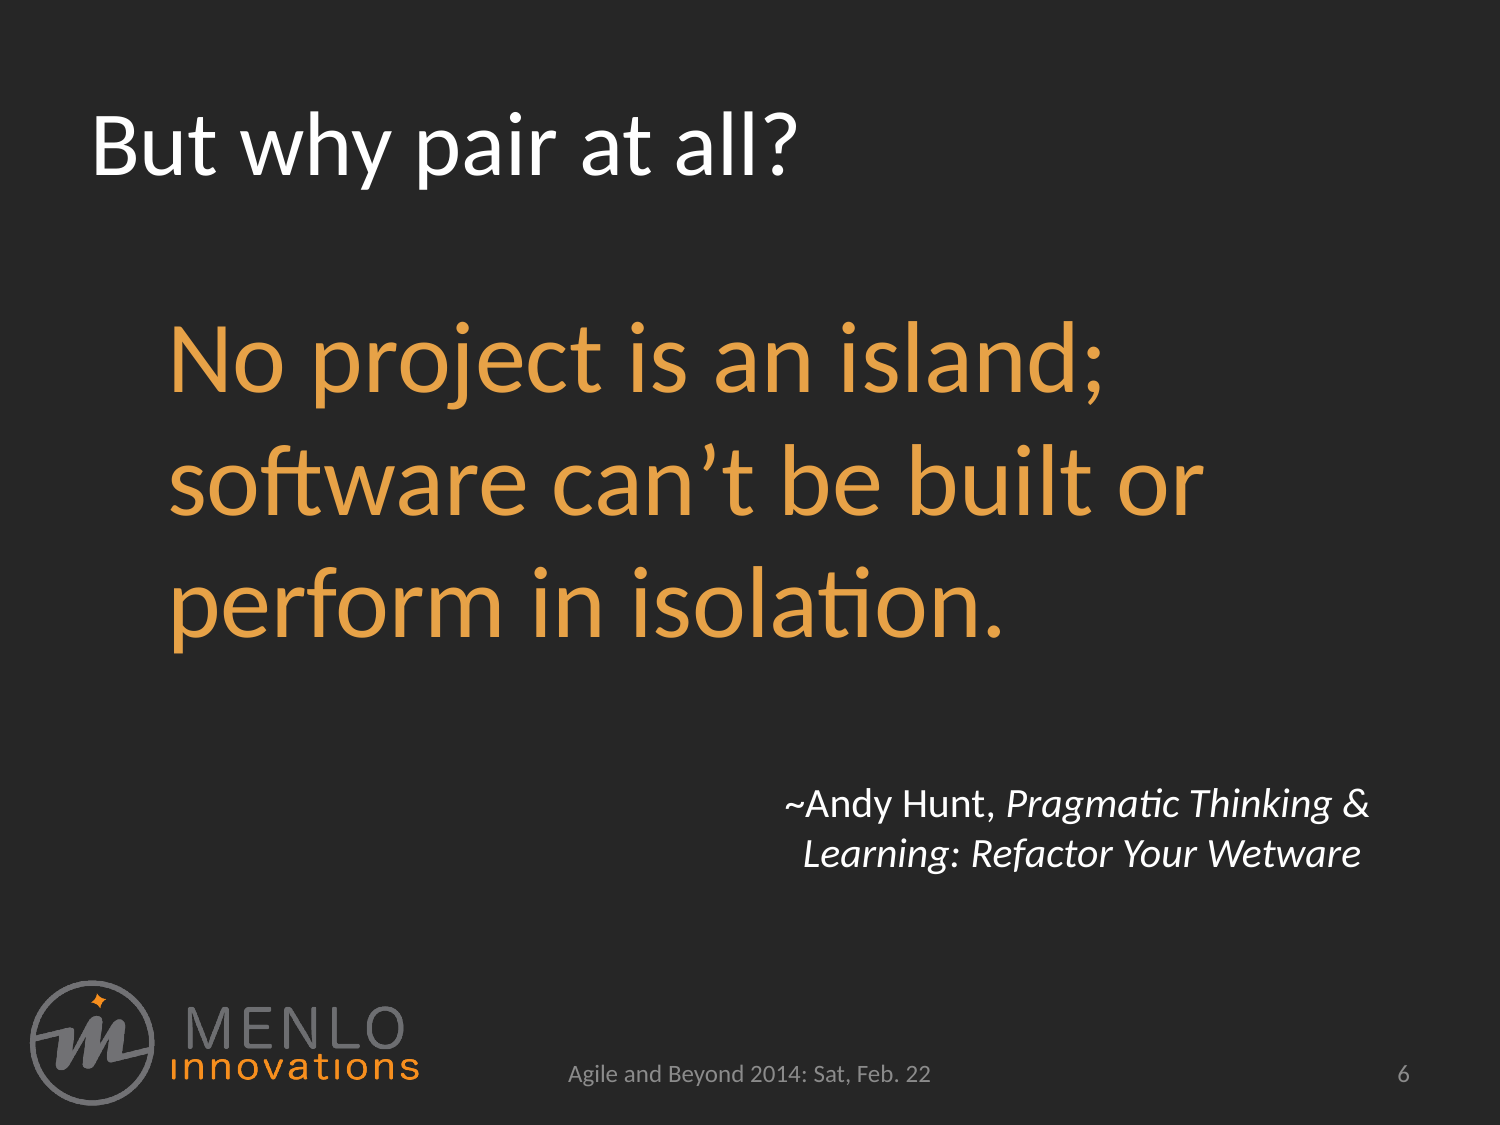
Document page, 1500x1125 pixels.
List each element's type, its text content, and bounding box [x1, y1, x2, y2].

picture [24, 974, 425, 1111]
footer Agile and Beyond 2014: Sat, Feb. 22 [512, 1042, 988, 1103]
text_box No project is an island; software can’t be built or perform in isolation. [161, 333, 1369, 616]
slide_number 6 [1074, 1042, 1425, 1103]
text_box ~Andy Hunt, Pragmatic Thinking & Learning: Refactor Your Wetware [662, 685, 1377, 967]
title But why pair at all? [75, 45, 1425, 233]
